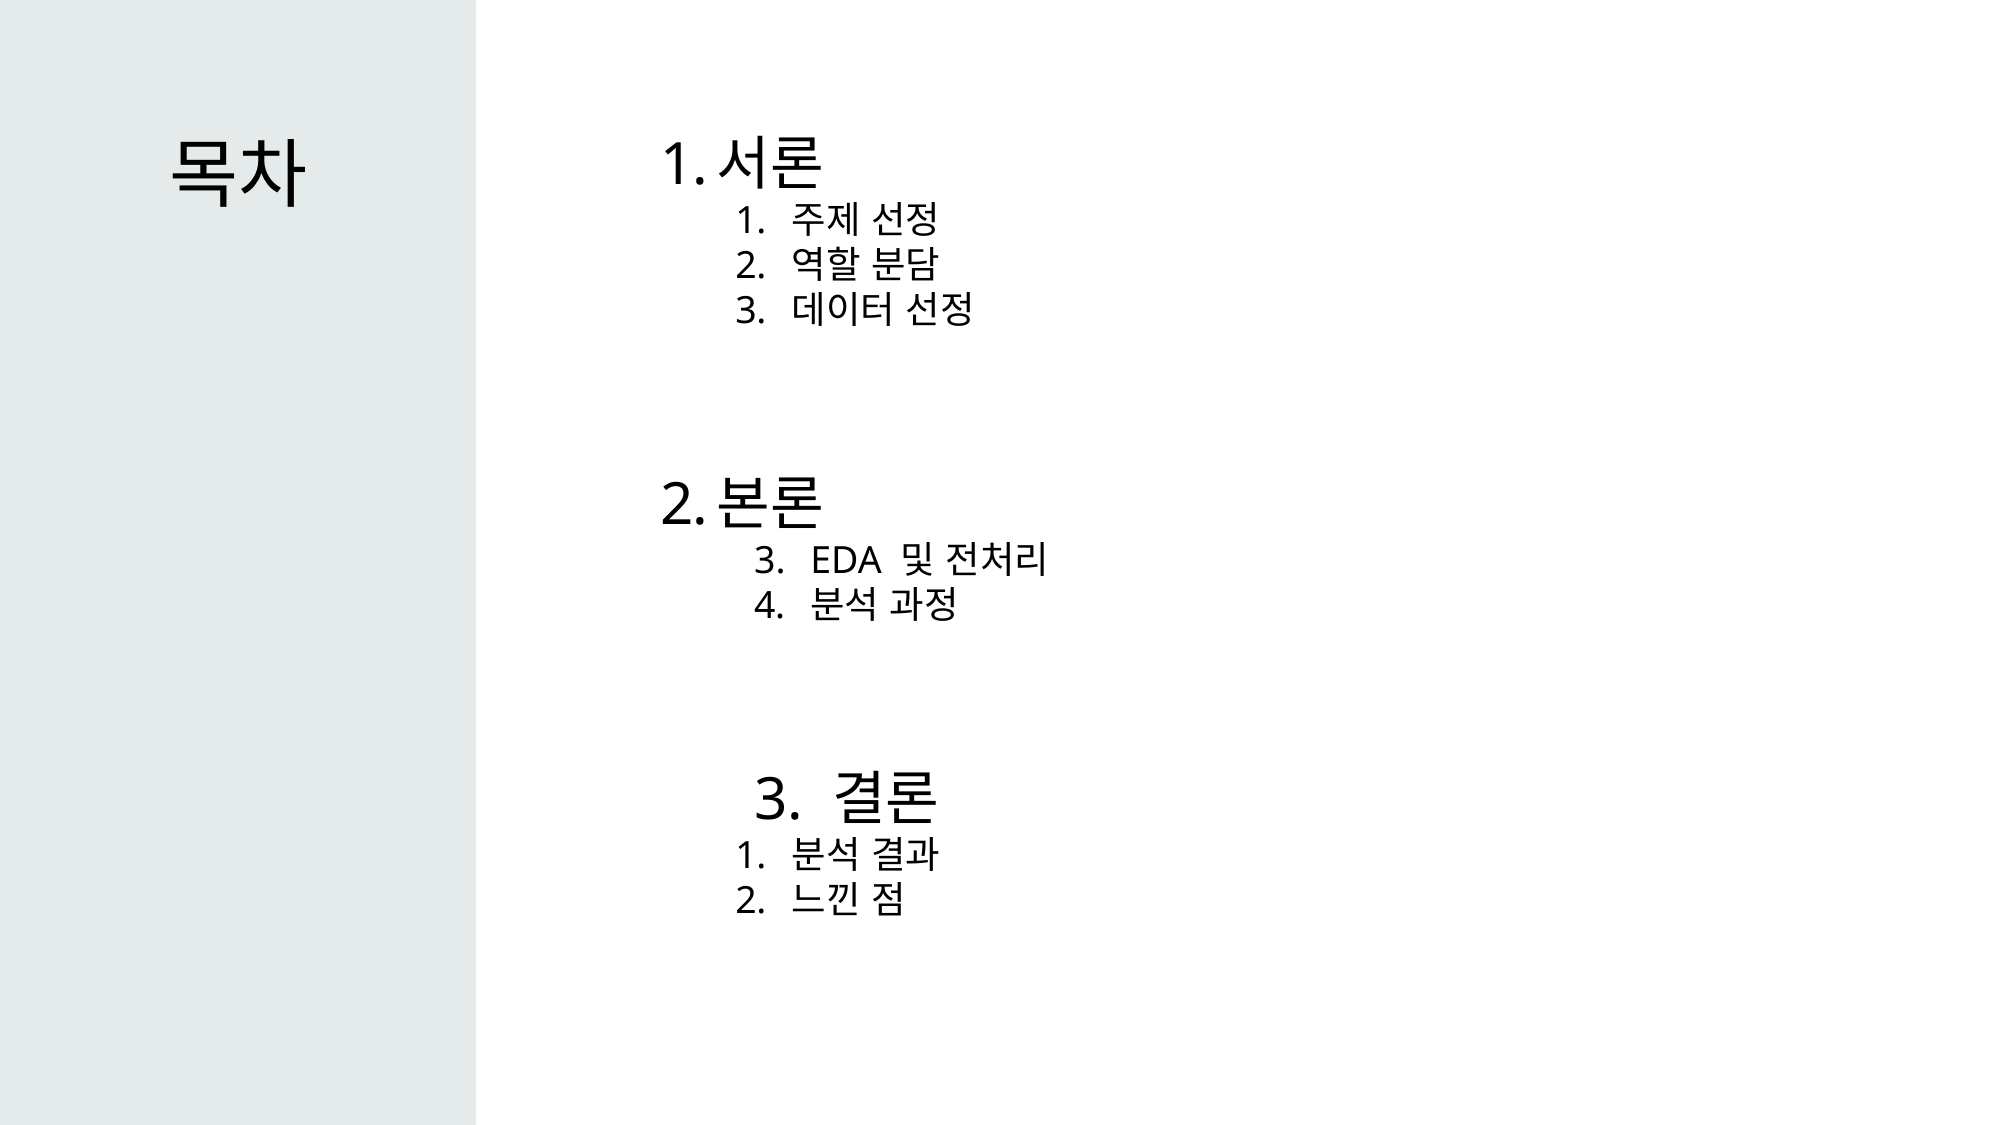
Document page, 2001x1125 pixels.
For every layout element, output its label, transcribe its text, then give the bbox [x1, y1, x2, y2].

text_box 서론 주제 선정 역할 분담 데이터 선정 본론 EDA 및 전처리 분석 과정 3. 결론 분석 결과 느낀 점 [645, 118, 1837, 929]
text_box 목차 [148, 118, 328, 224]
text_box [0, 0, 477, 1125]
